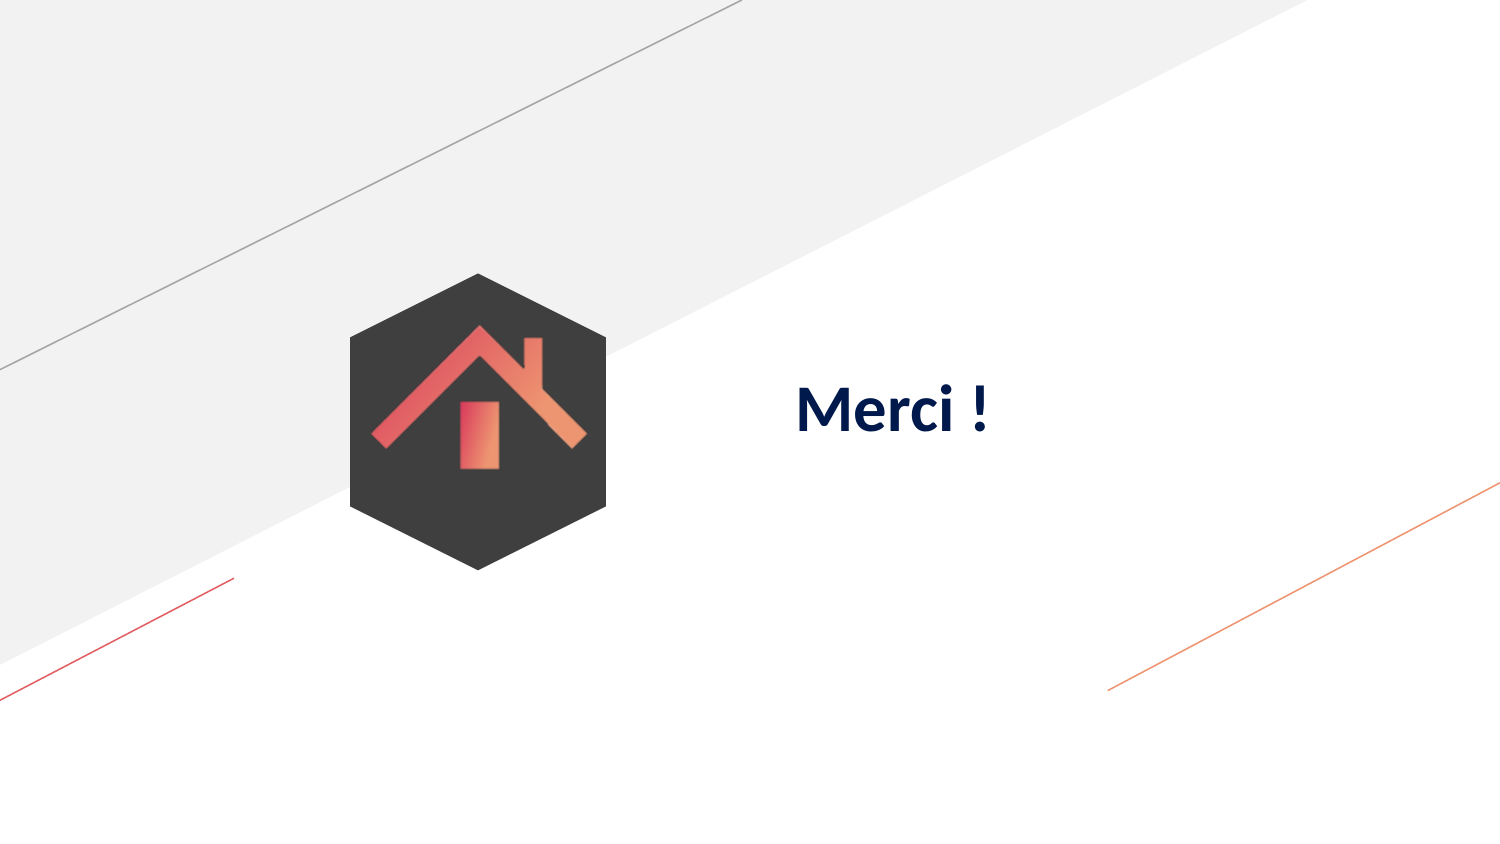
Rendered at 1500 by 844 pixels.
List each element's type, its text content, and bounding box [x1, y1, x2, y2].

title Merci ! [784, 246, 1382, 446]
text_box [453, 558, 503, 571]
picture [324, 258, 621, 552]
